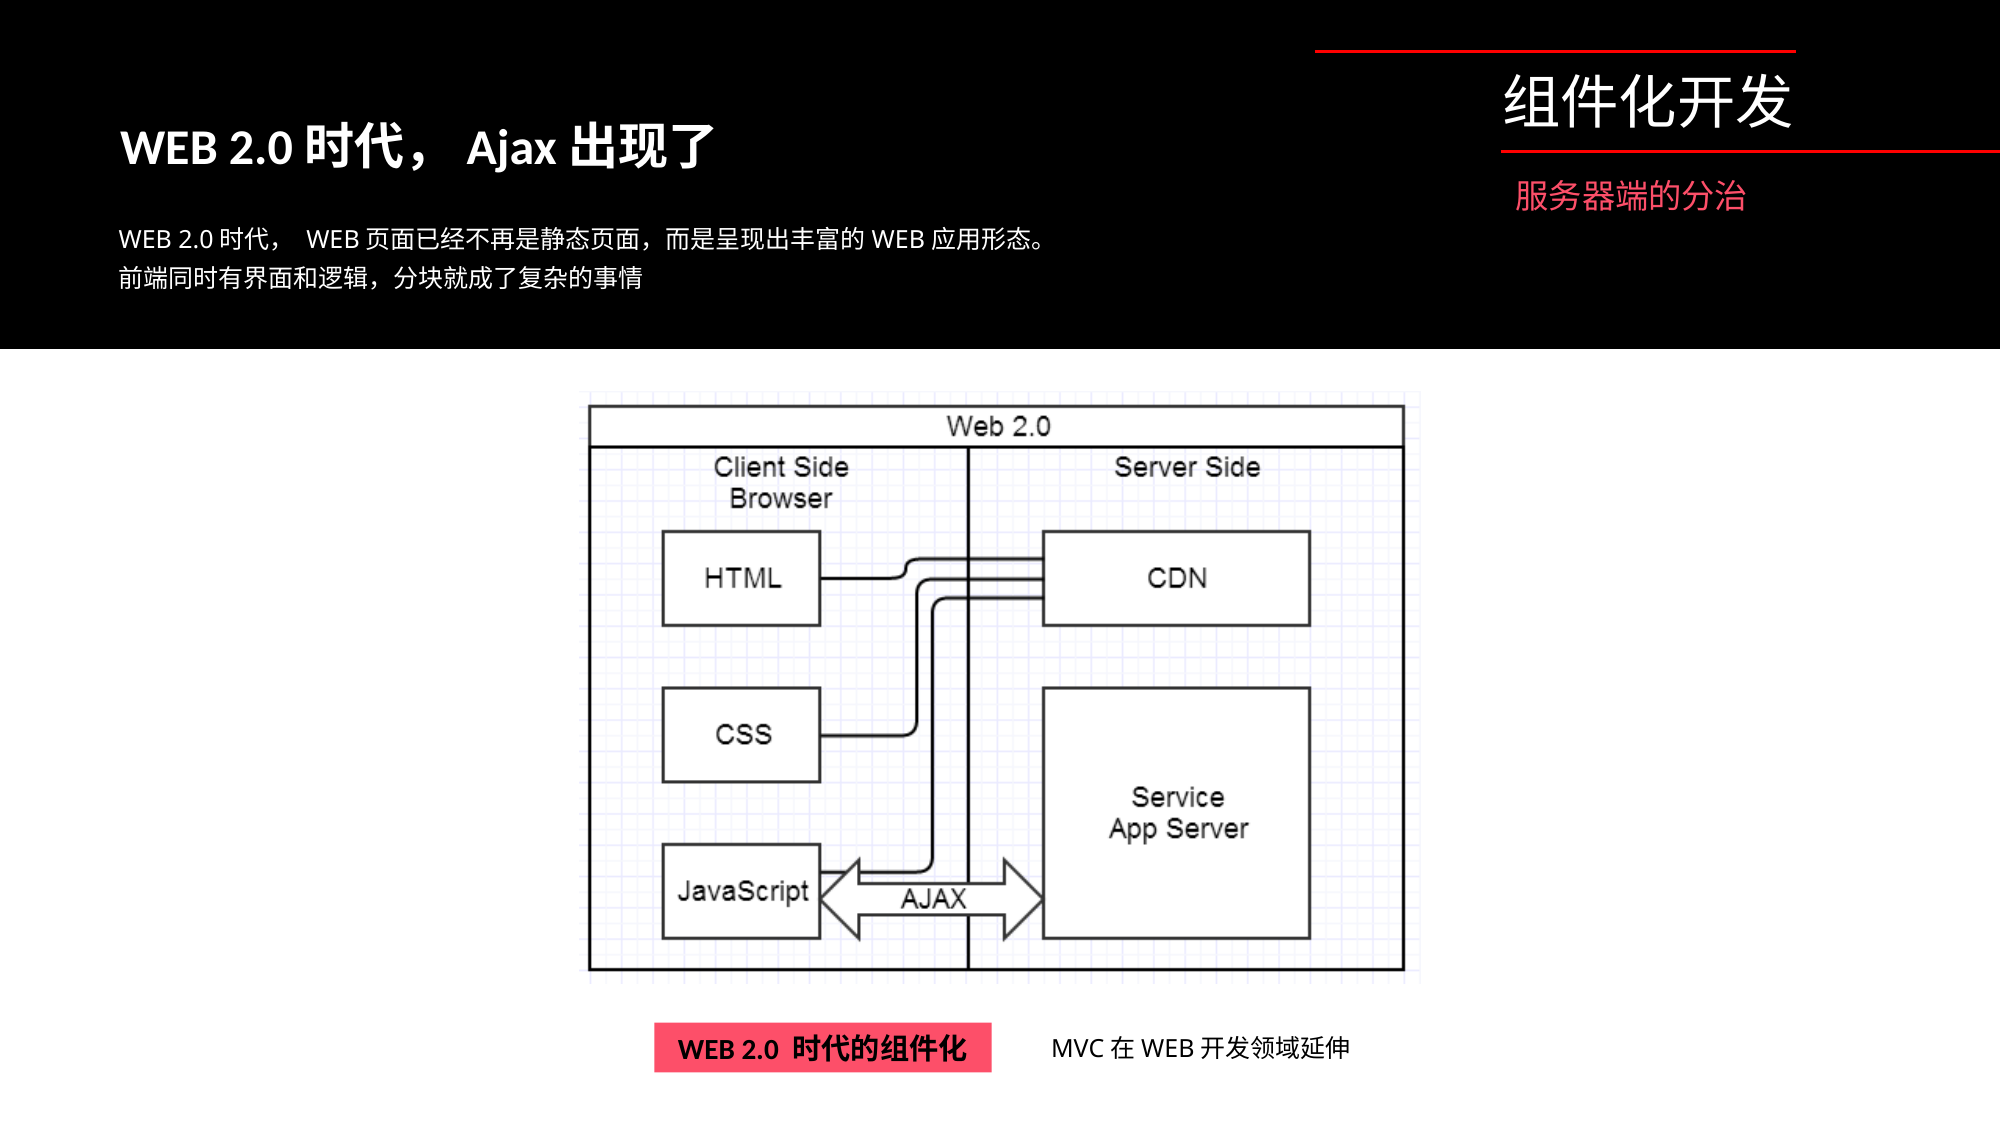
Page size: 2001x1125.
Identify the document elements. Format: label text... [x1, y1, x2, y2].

text_box 服务器端的分治 [1500, 172, 2000, 220]
text_box WEB 2.0时代，Ajax出现了 [105, 107, 1160, 183]
text_box MVC在WEB开发领域延伸 [1036, 1025, 1401, 1070]
text_box WEB 2.0时代， WEB页面已经不再是静态页面，而是呈现出丰富的WEB应用形态。 前端同时有界面和逻辑，分块就成了复杂的事情 [107, 209, 1394, 299]
text_box 组件化开发 [1487, 65, 1941, 137]
picture [579, 391, 1421, 984]
text_box [0, 0, 2000, 349]
text_box WEB 2.0 时代的组件化 [654, 1022, 992, 1073]
